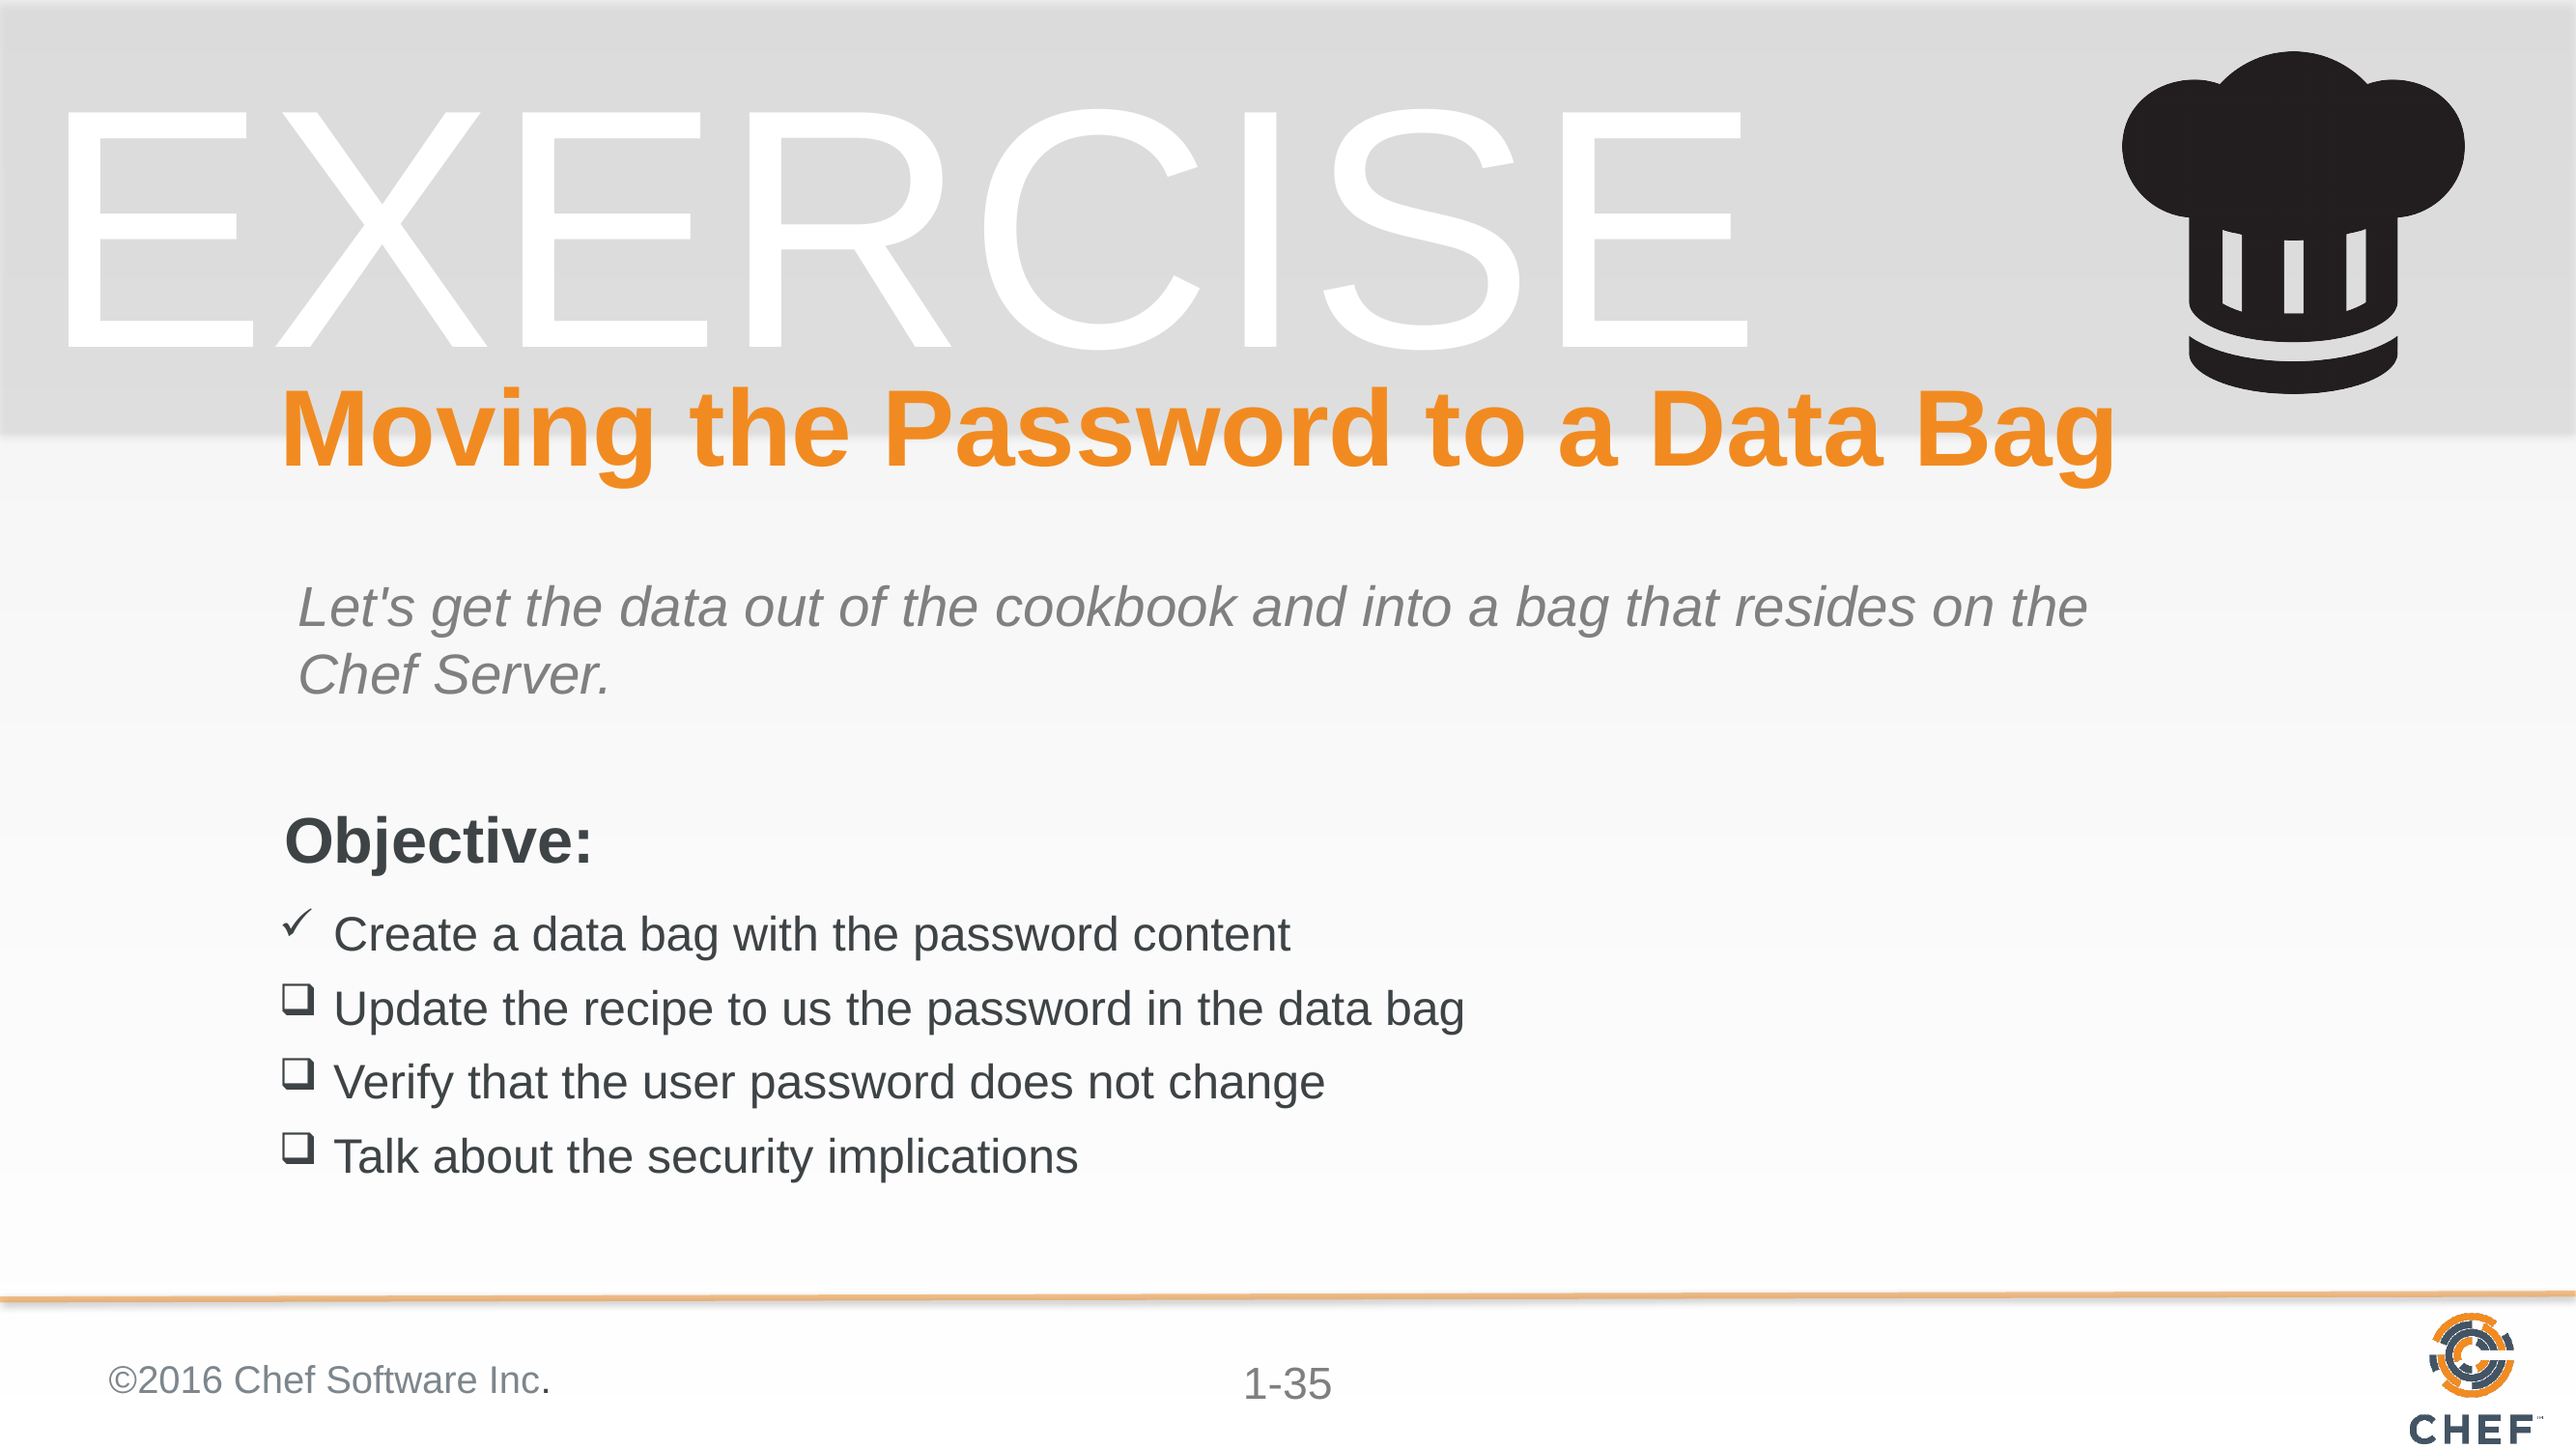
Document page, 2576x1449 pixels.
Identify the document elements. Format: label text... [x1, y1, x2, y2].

list Let's get the data out of the cookbook and into a bag that resides on the Chef Server. [265, 516, 2217, 759]
list Create a data bag with the password content Update the recipe to us the password in the data bag Verify that the user password does not change Talk about the security implications [265, 895, 2217, 1284]
picture [2122, 51, 2465, 399]
title Moving the Password to a Data Bag [265, 363, 2217, 498]
picture [2399, 1297, 2551, 1449]
